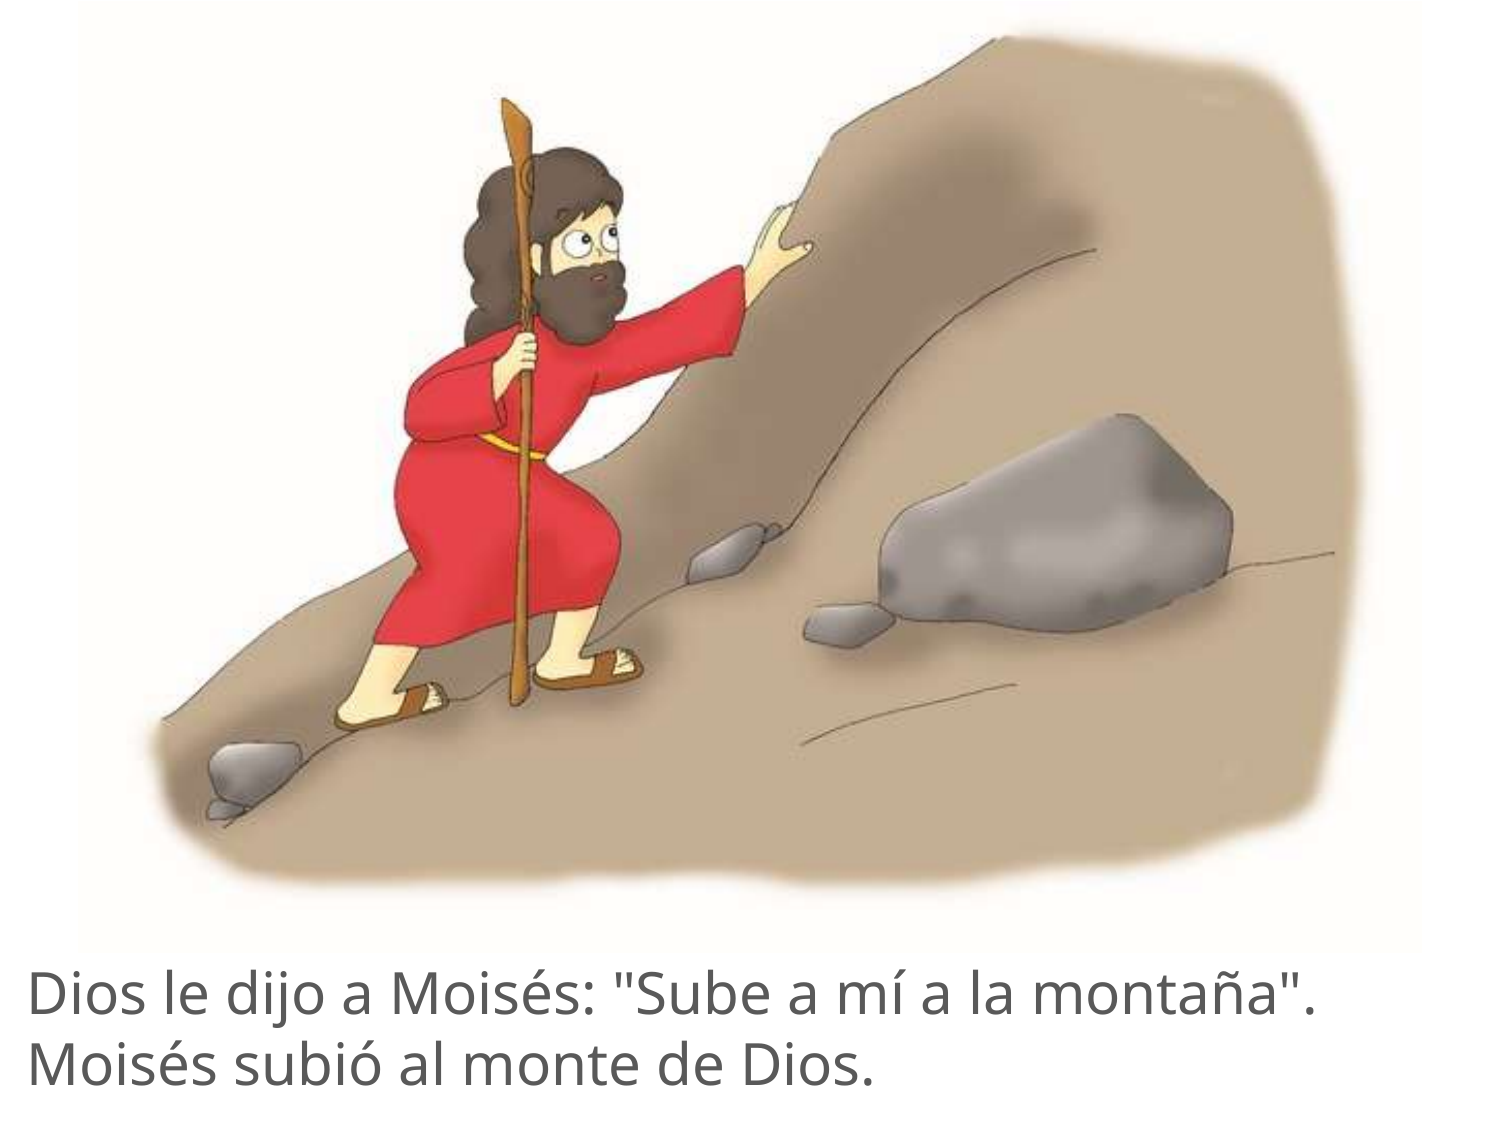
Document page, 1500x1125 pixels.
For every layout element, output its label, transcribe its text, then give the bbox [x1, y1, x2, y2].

picture [78, 0, 1422, 953]
text_box Dios le dijo a Moisés: "Sube a mí a la montaña". Moisés subió al monte de Dios. [11, 949, 1483, 1104]
